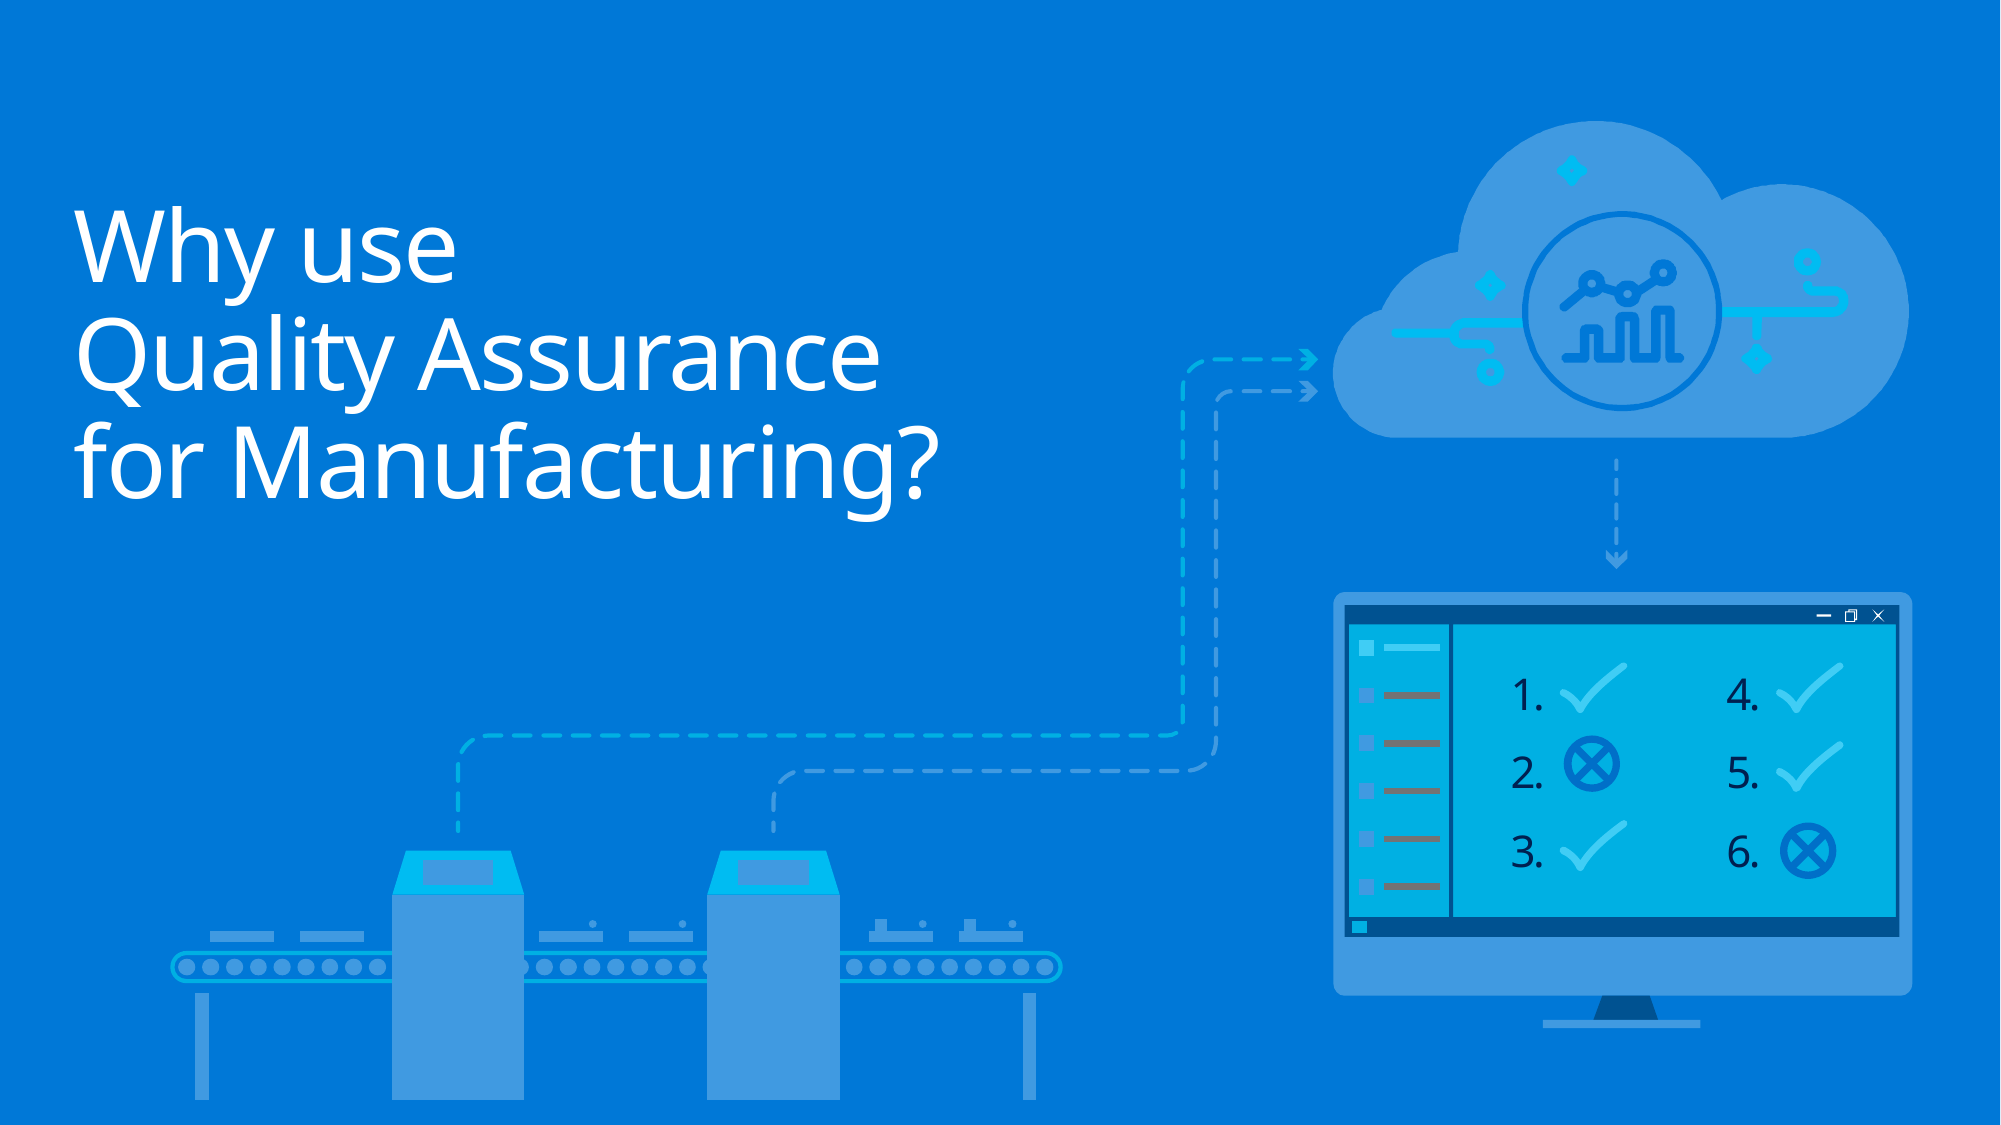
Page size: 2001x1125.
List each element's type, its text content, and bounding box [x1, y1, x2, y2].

title Why use Quality Assurance for Manufacturing? [43, 159, 1072, 536]
